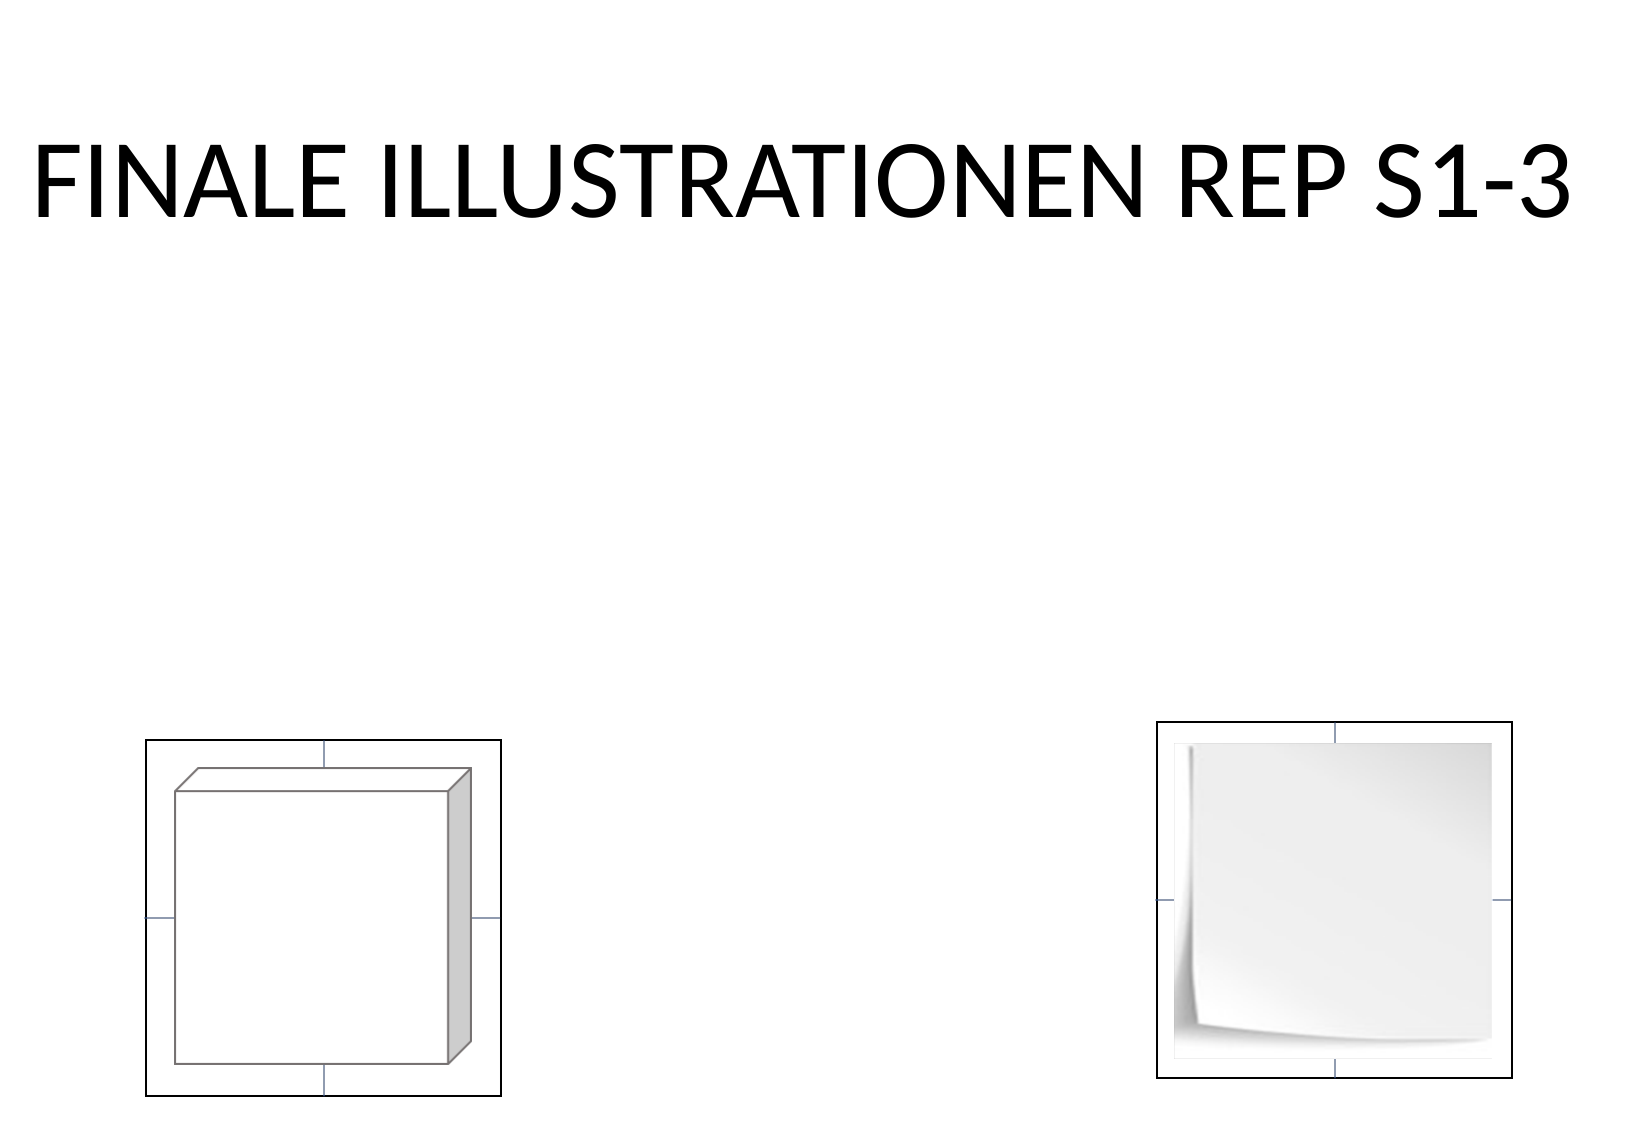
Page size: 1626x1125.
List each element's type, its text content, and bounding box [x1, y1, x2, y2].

picture [144, 739, 502, 1097]
text_box FINALE ILLUSTRATIONEN REP S1-3 [16, 97, 1625, 382]
picture [1155, 721, 1513, 1079]
